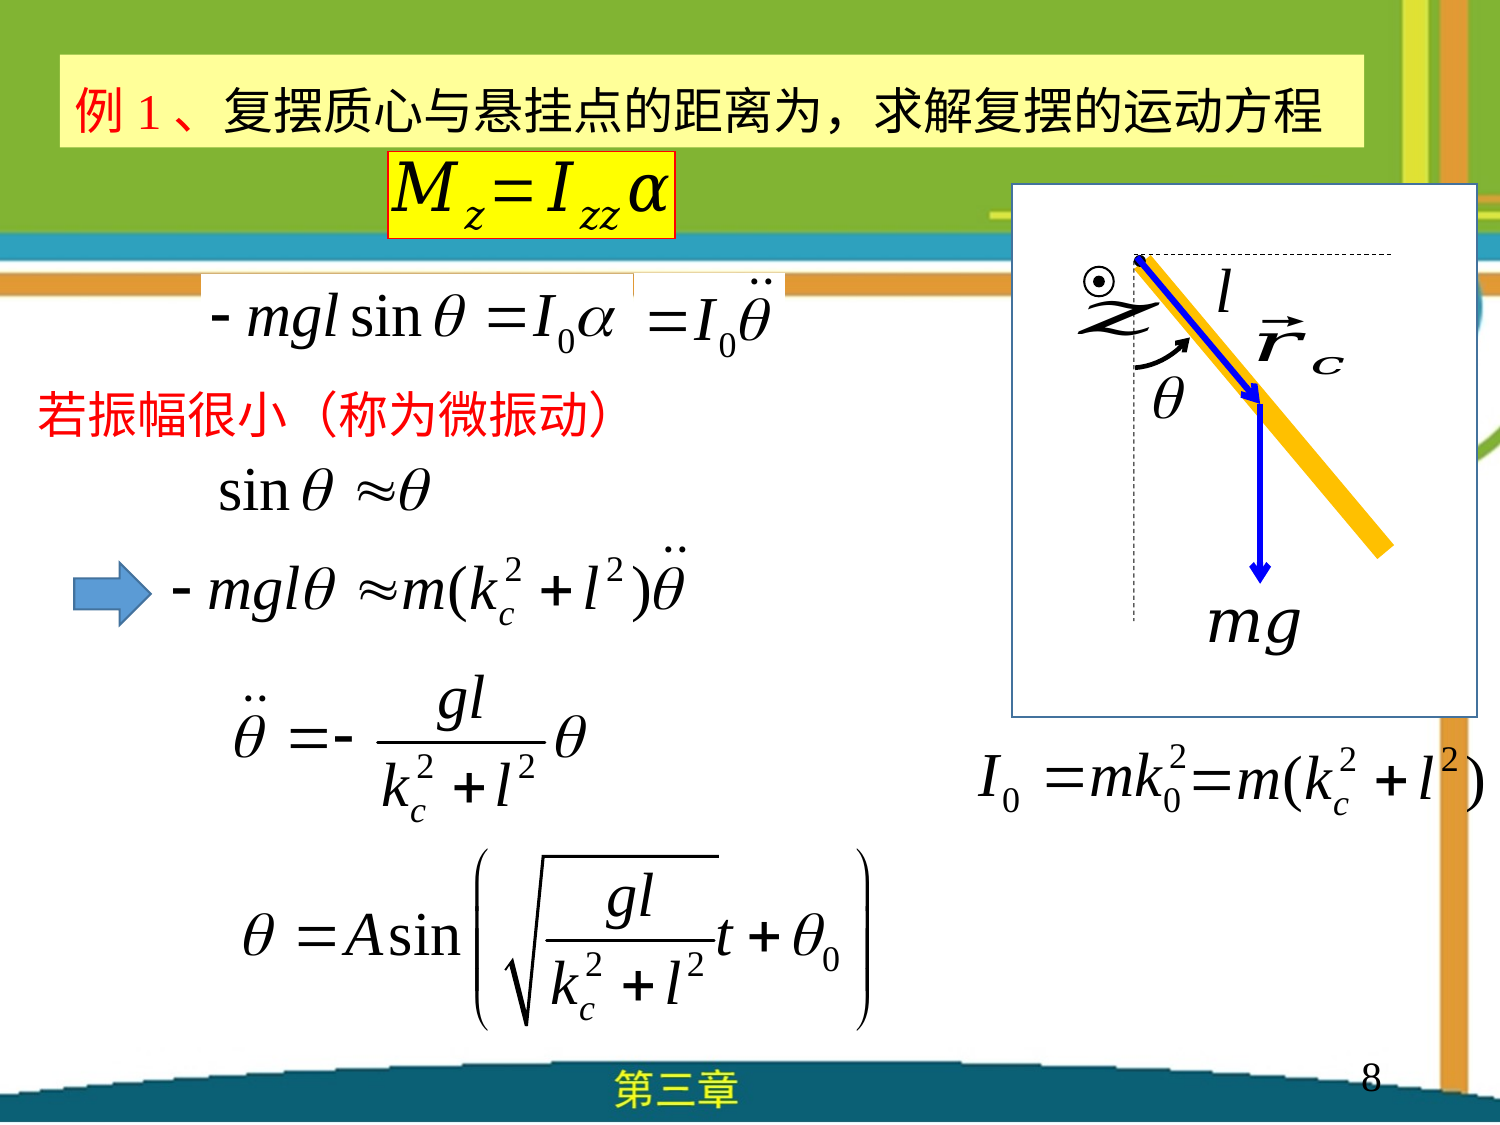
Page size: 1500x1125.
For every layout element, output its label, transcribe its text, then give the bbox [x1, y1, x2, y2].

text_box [200, 274, 634, 369]
text_box [73, 560, 153, 628]
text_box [634, 273, 786, 373]
text_box [1011, 183, 1478, 718]
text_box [1084, 266, 1114, 297]
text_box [233, 835, 891, 1045]
slide_number 8 [1059, 1042, 1397, 1103]
text_box [1261, 384, 1396, 561]
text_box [210, 453, 445, 527]
text_box 若振幅很小（称为微振动） [23, 358, 704, 452]
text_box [966, 729, 1196, 829]
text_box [1177, 731, 1496, 831]
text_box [161, 541, 704, 641]
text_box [224, 658, 600, 836]
text_box [1245, 404, 1257, 418]
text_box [1143, 404, 1197, 434]
picture [0, 0, 1500, 1125]
text_box [1130, 235, 1142, 305]
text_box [1136, 257, 1261, 404]
